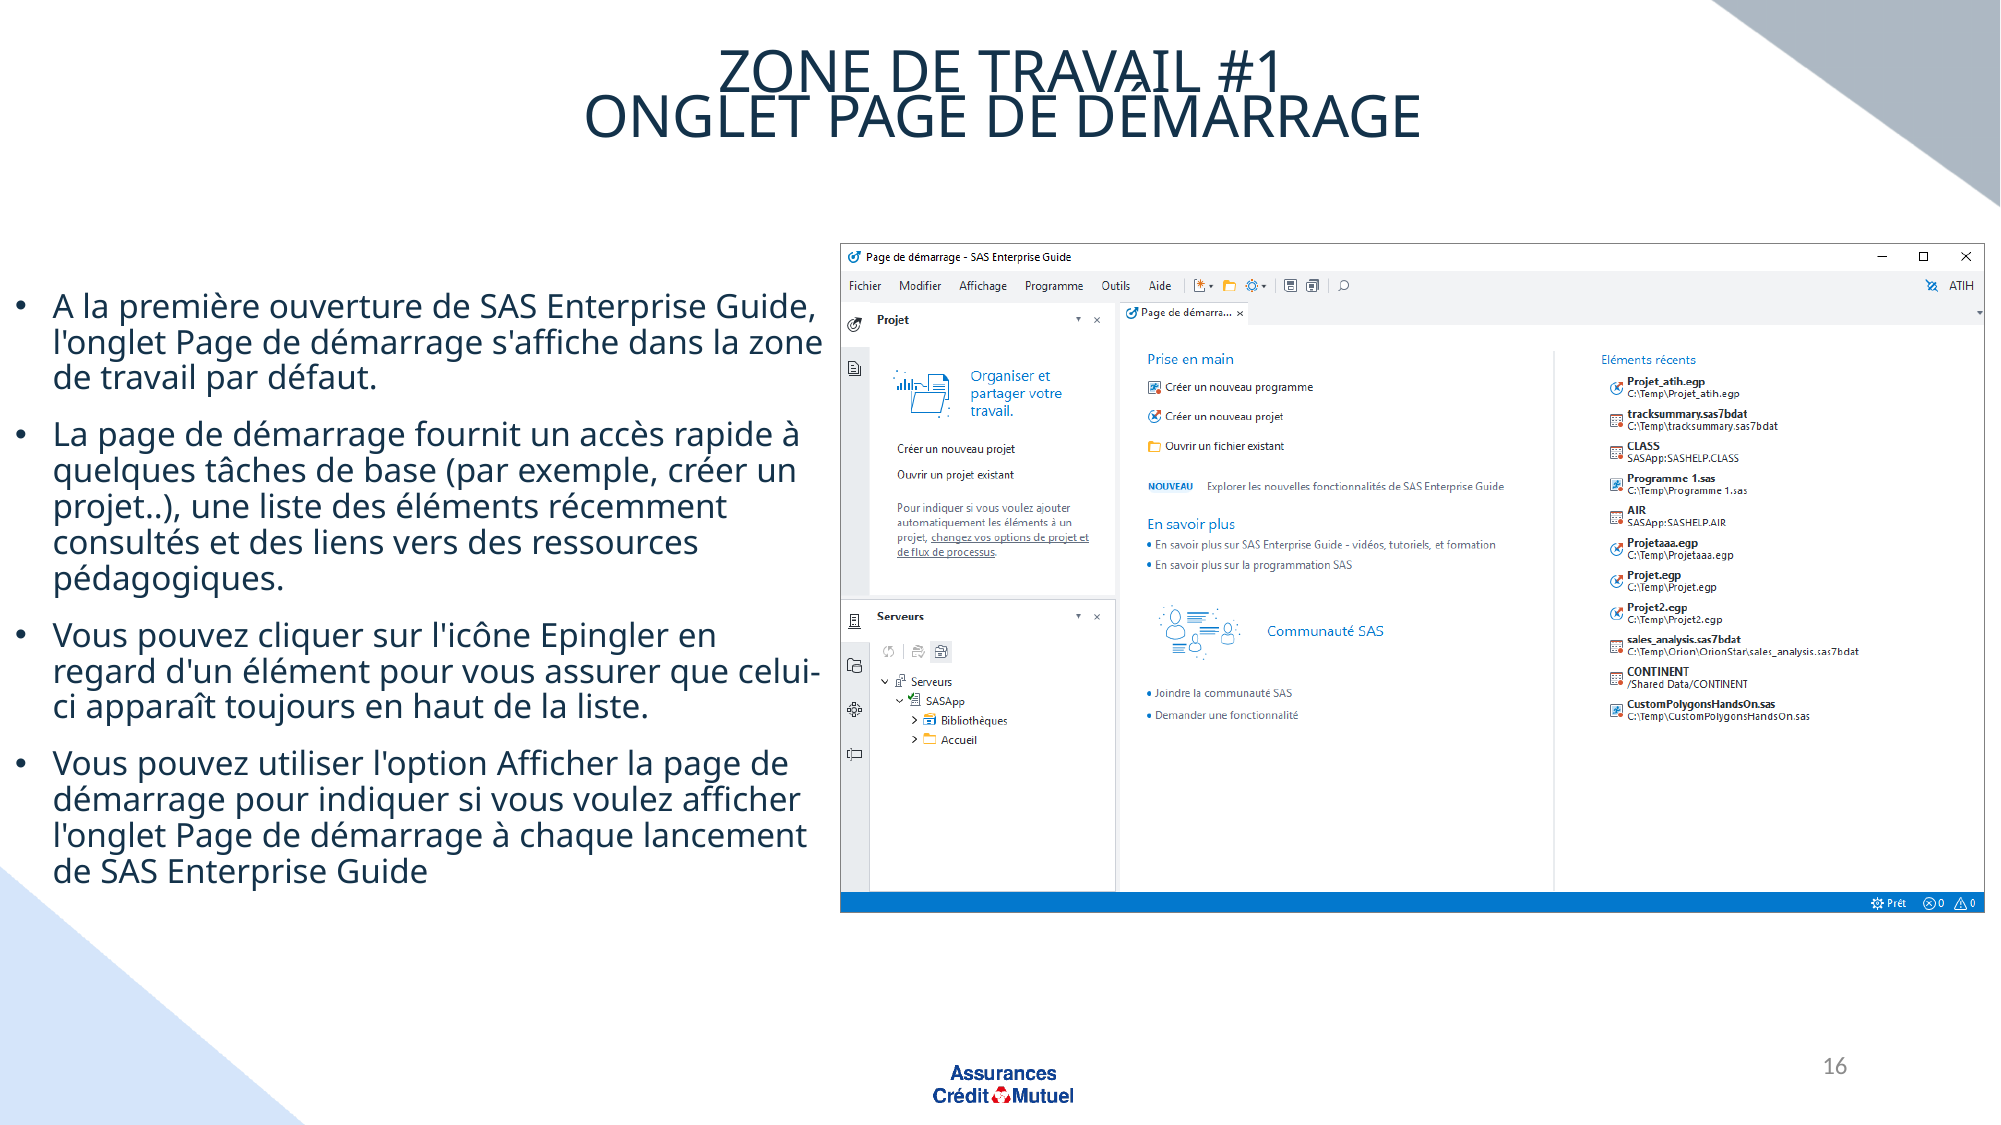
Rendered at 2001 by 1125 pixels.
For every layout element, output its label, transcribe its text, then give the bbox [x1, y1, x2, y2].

slide_number 16 [1412, 1042, 1863, 1103]
title zone de travail #1 [267, 34, 1740, 79]
picture [933, 1065, 1073, 1103]
picture [1709, 0, 2000, 207]
text_box onglet page de démarrage [267, 79, 1740, 159]
list A la première ouverture de SAS Enterprise Guide, l'onglet Page de démarrage s'affiche dans la zone de travail par défaut. La page de démarrage fournit un accès rapide à quelques tâches de base (par exemple, créer un projet..), une liste des éléments récemment consultés et des liens vers des ressources pédagogiques. Vous pouvez cliquer sur l'icône Epingler en regard d'un élément pour vous assurer que celui-ci apparaît toujours en haut de la liste. Vous pouvez utiliser l'option Afficher la page de démarrage pour indiquer si vous voulez afficher l'onglet Page de démarrage à chaque lancement de SAS Enterprise Guide [0, 281, 841, 1125]
picture [840, 243, 1985, 913]
